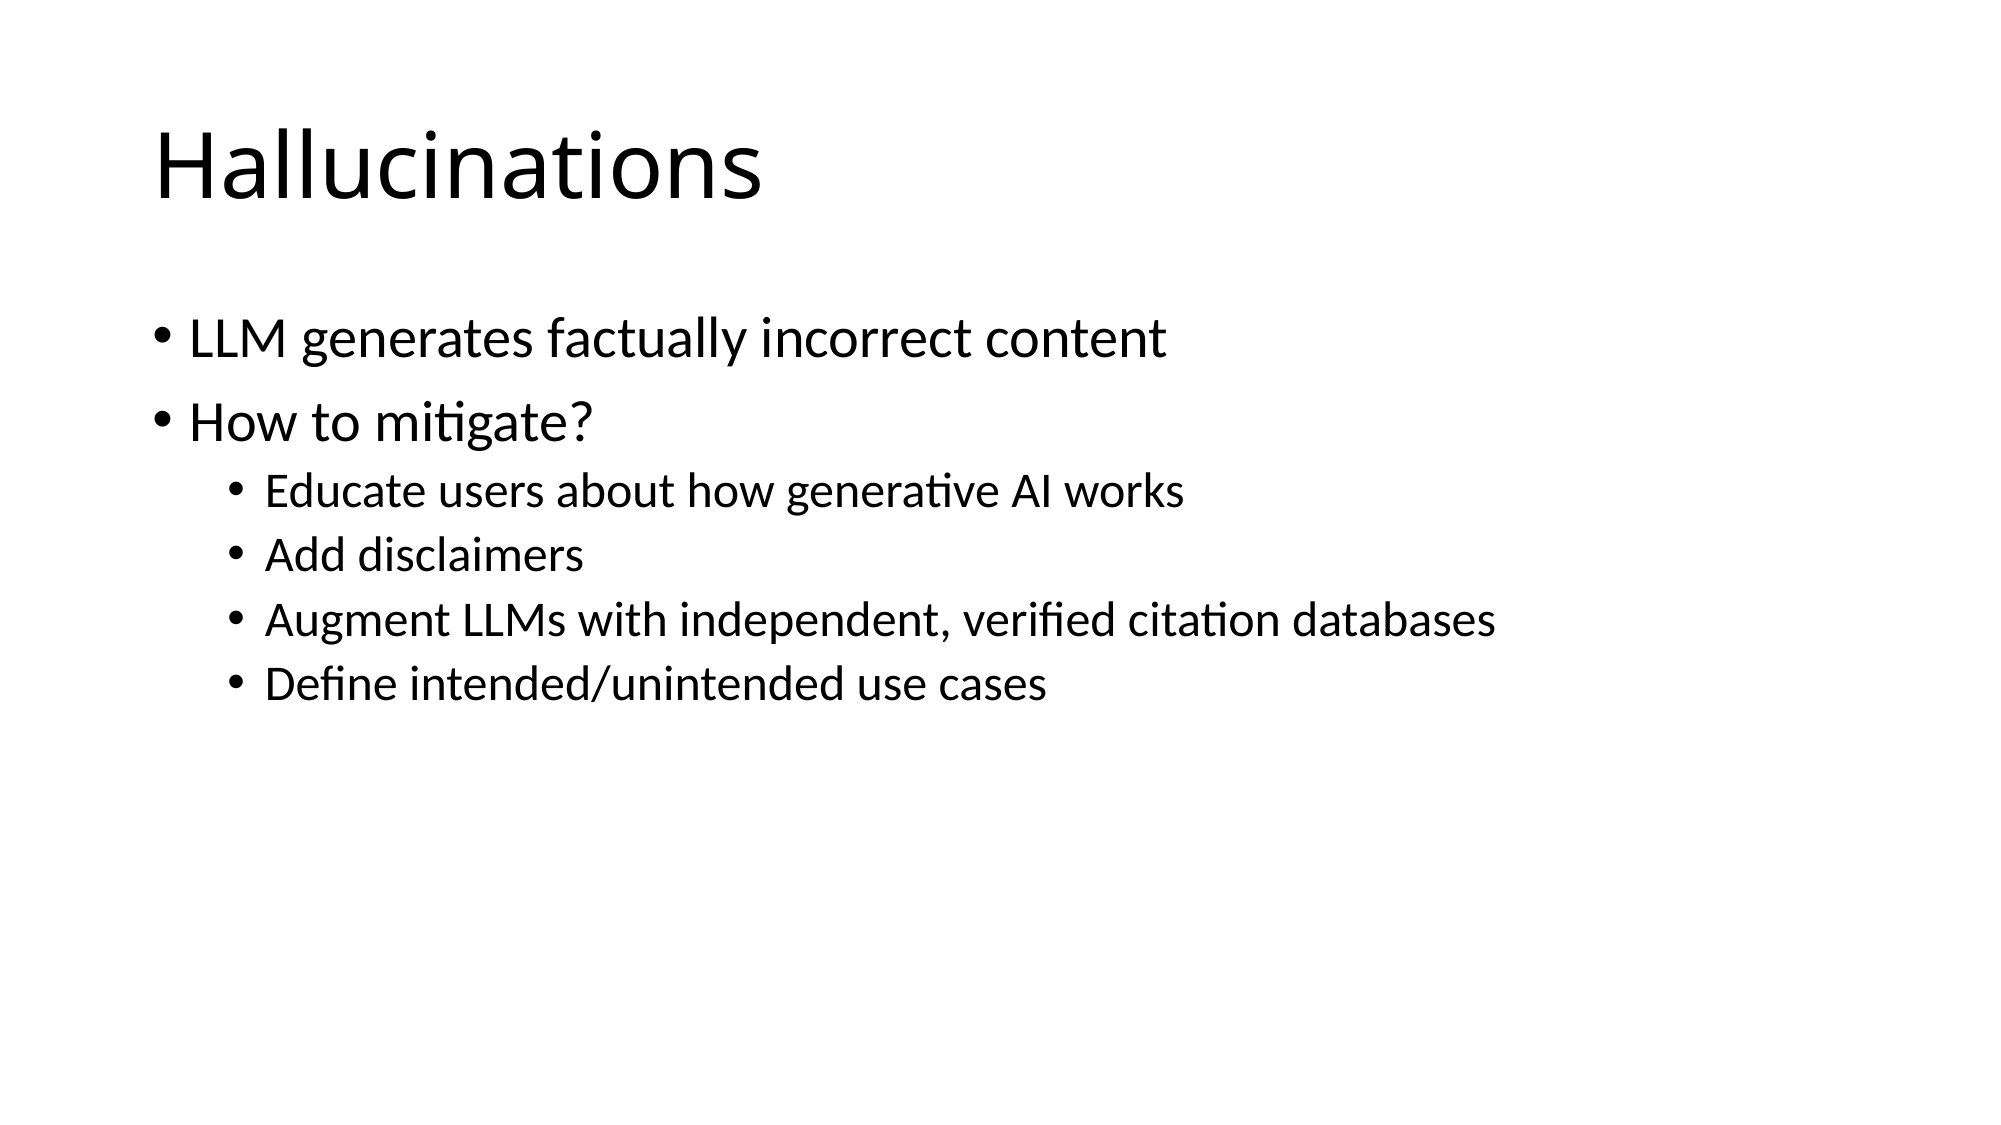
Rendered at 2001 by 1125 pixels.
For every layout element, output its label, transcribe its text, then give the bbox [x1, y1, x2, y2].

list LLM generates factually incorrect content How to mitigate? Educate users about how generative AI works Add disclaimers Augment LLMs with independent, verified citation databases Define intended/unintended use cases [137, 299, 1863, 1014]
title Hallucinations [137, 59, 1863, 278]
